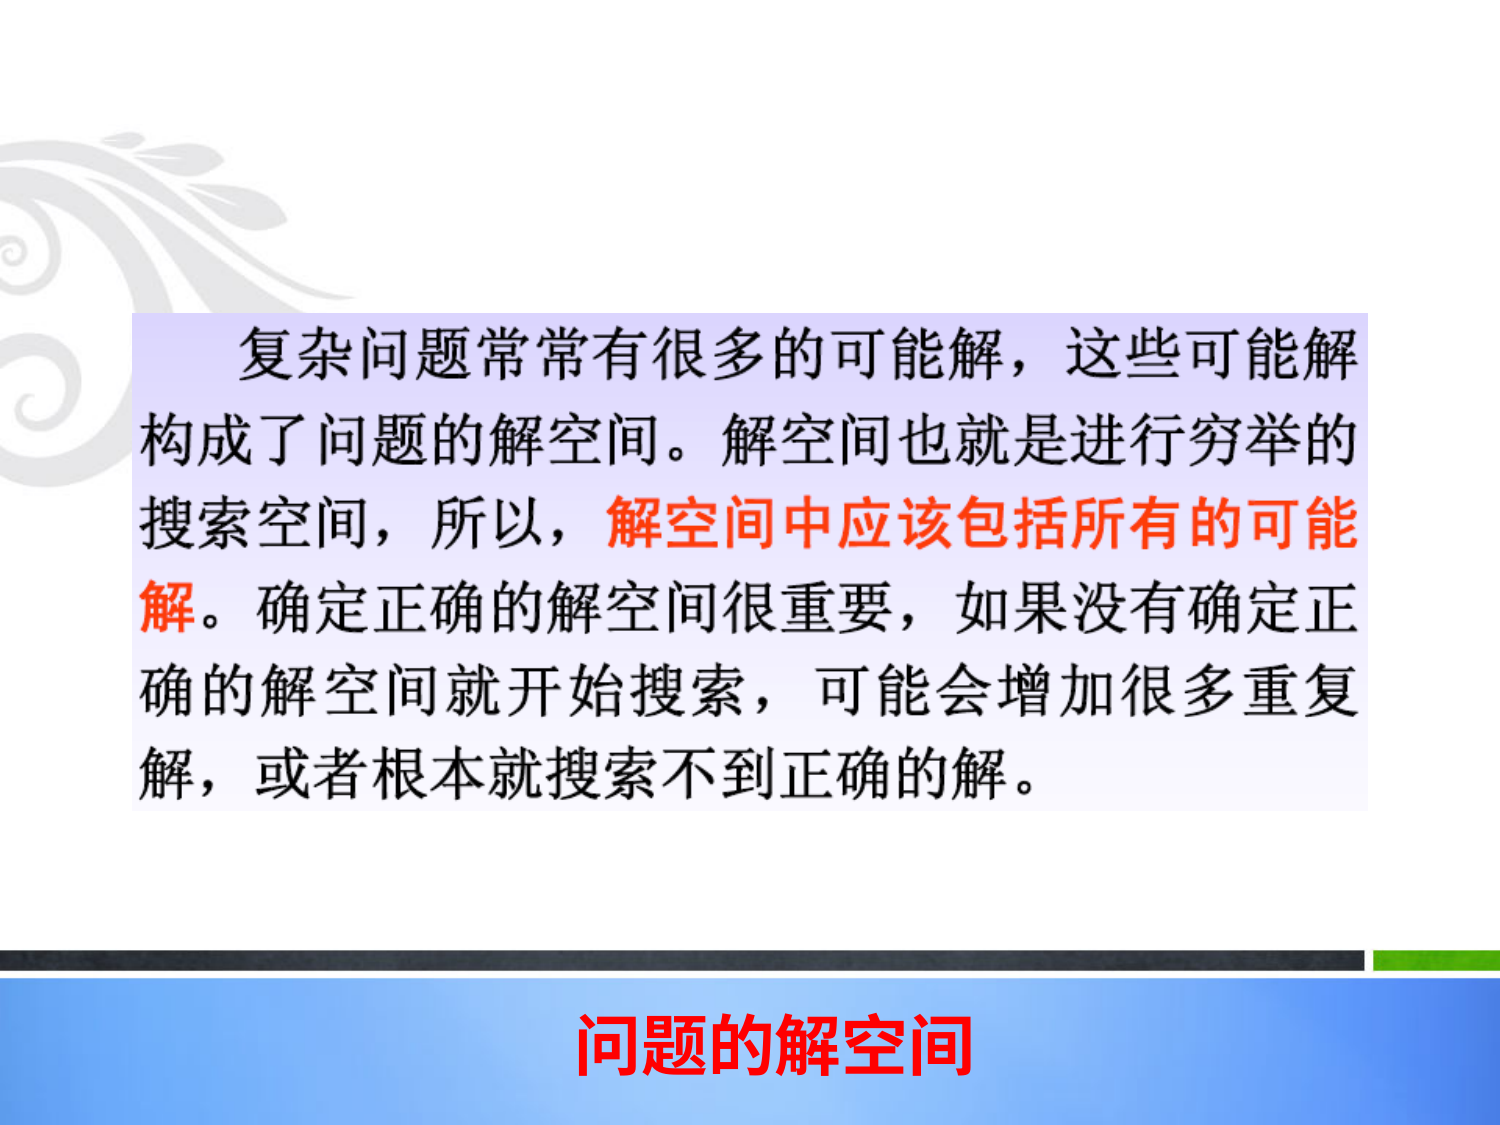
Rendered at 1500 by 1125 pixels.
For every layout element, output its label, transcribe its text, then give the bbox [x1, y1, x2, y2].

picture [0, 0, 1500, 1125]
title 问题的解空间 [85, 987, 1465, 1101]
